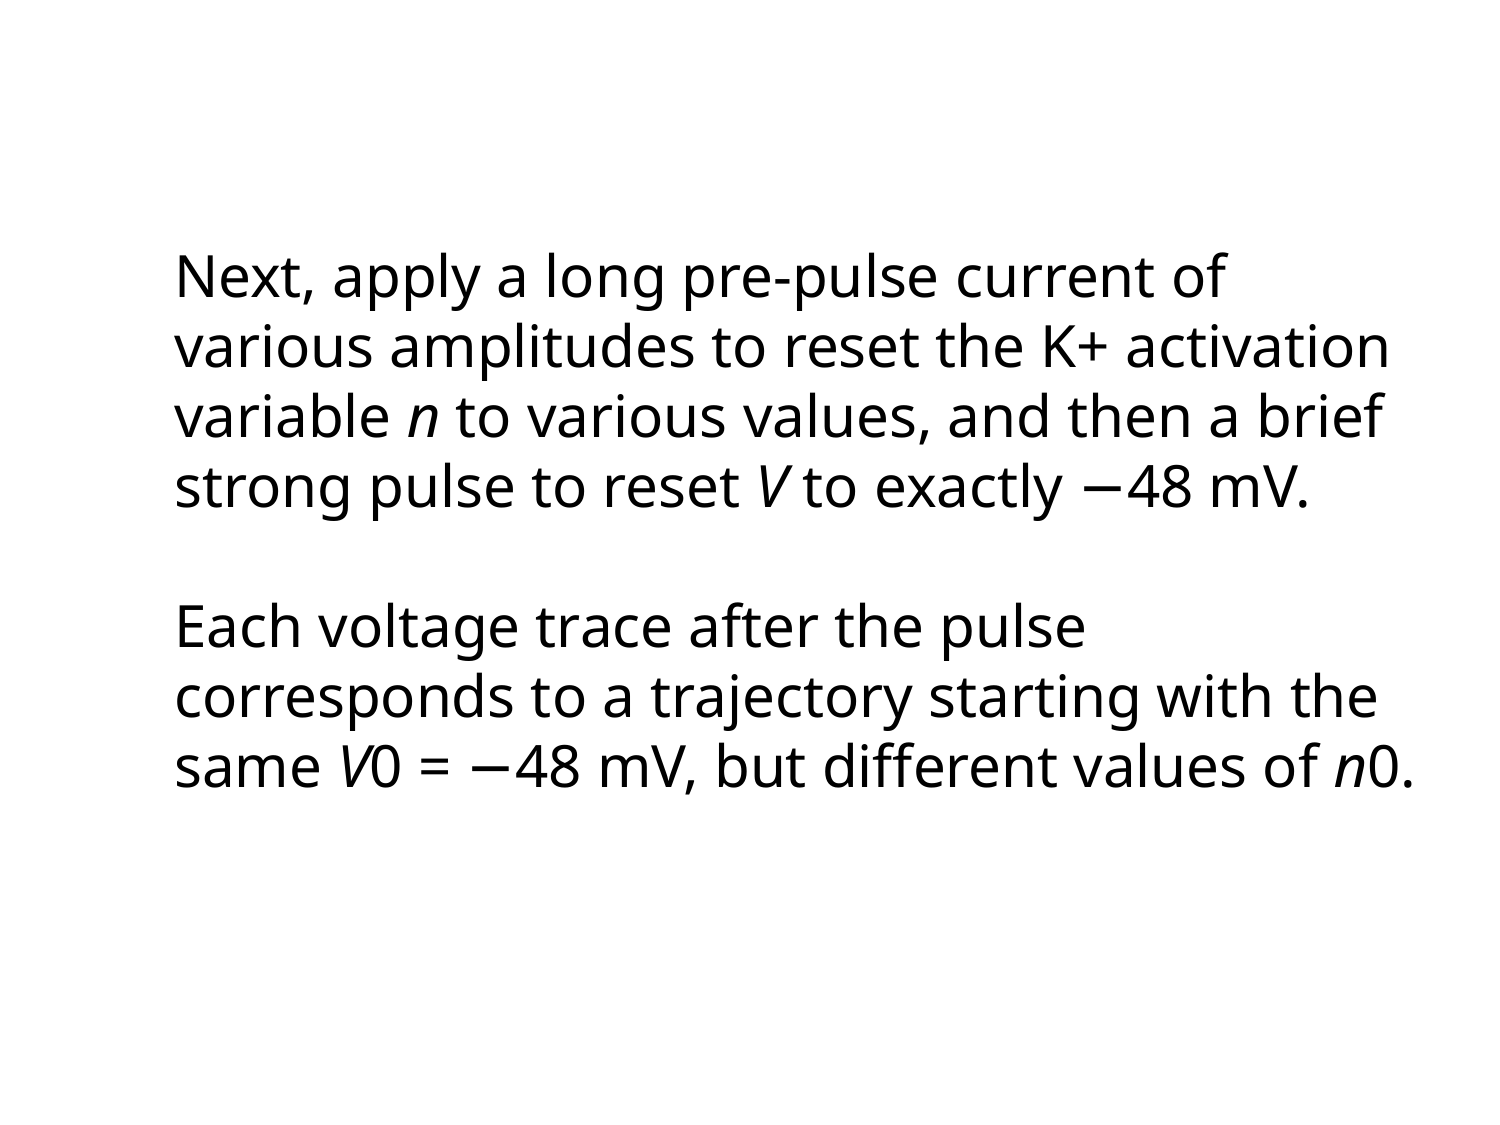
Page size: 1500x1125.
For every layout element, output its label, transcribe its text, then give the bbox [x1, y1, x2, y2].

text_box Next, apply a long pre-pulse current of various amplitudes to reset the K+ activation variable n to various values, and then a brief strong pulse to reset V to exactly −48 mV. Each voltage trace after the pulse corresponds to a trajectory starting with the same V0 = −48 mV, but different values of n0. [159, 231, 1435, 807]
